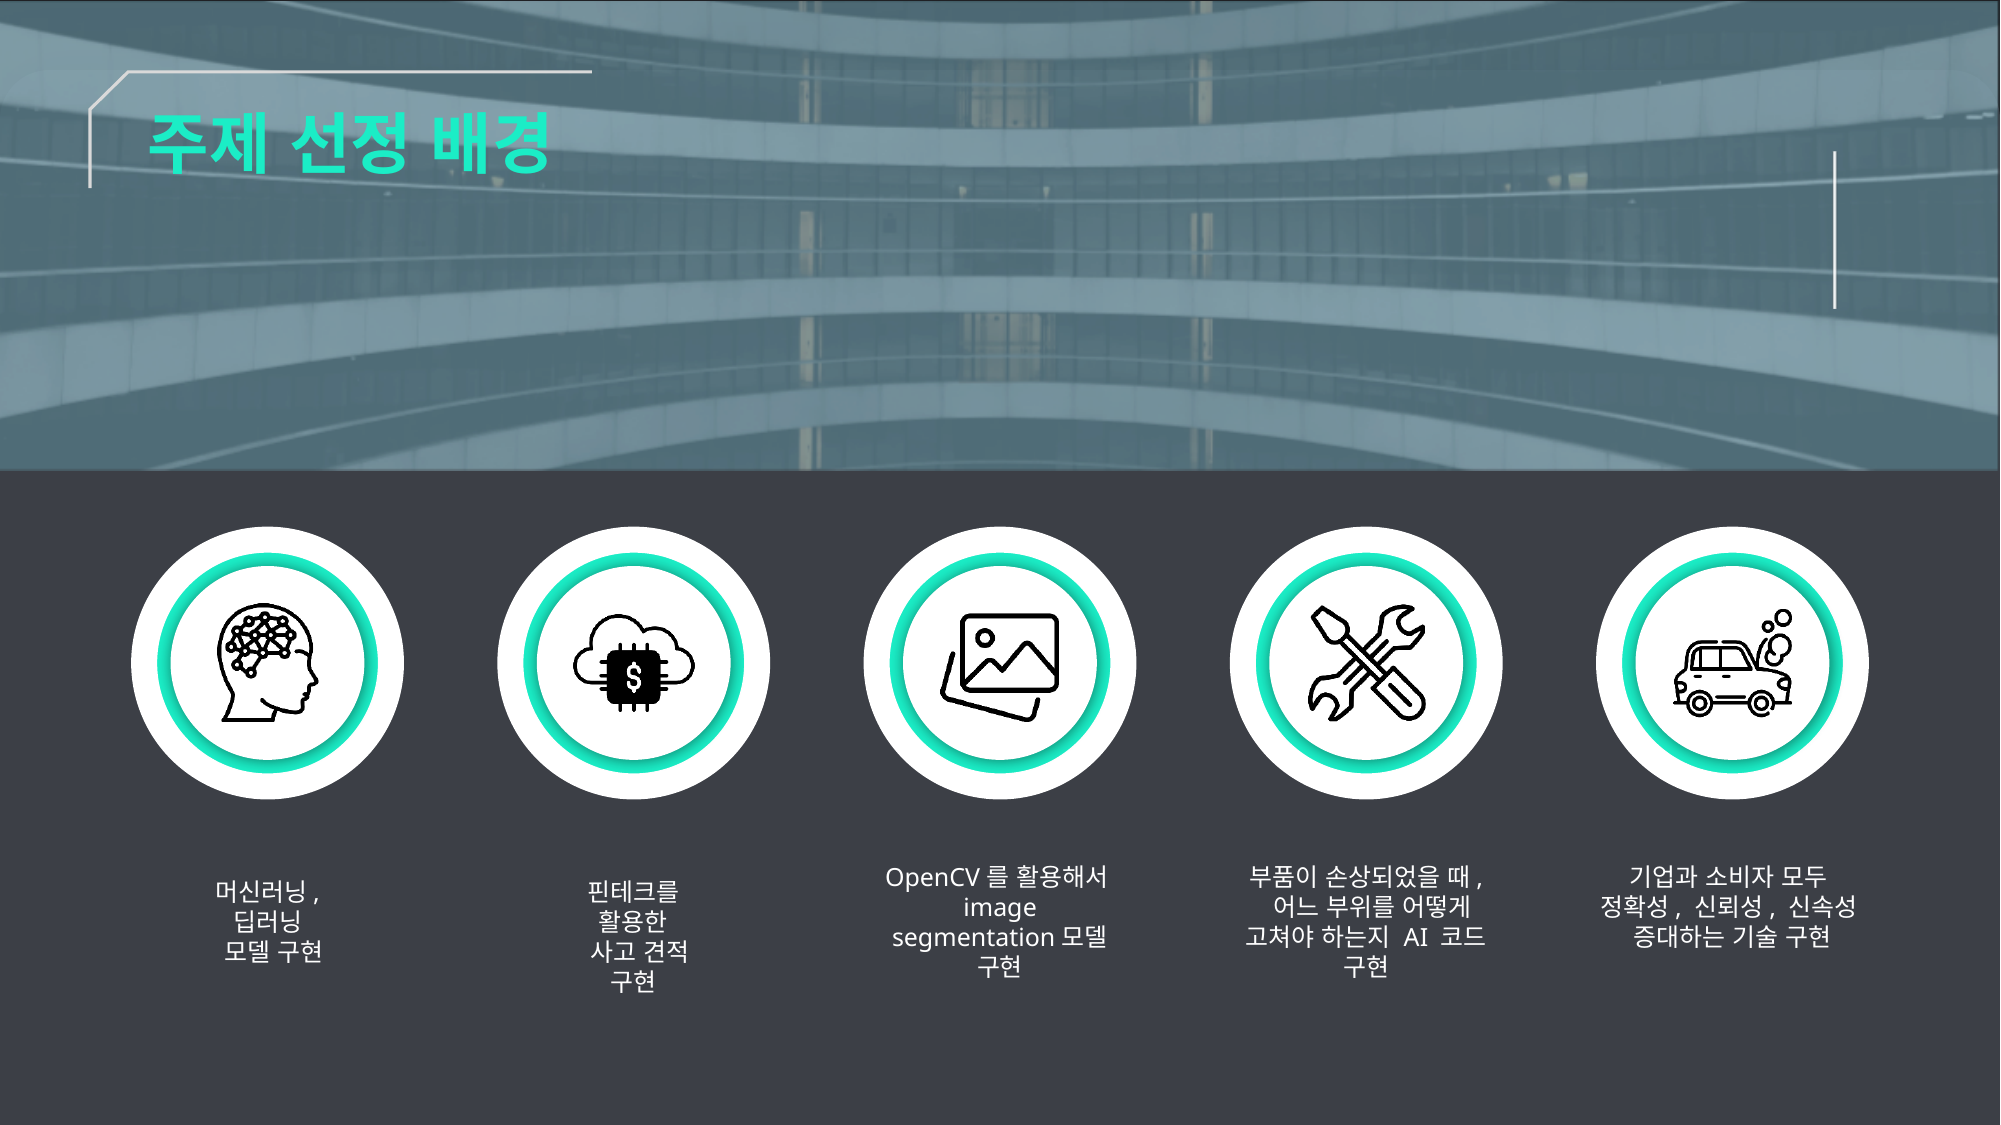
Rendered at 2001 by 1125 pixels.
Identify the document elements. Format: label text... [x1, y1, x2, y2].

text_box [144, 539, 1856, 787]
text_box OpenCV를 활용해서 image segmentation모델 구현 [863, 853, 1137, 989]
text_box 핀테크를 활용한 사고 견적 구현 [538, 868, 729, 1004]
text_box 부품이 손상되었을 때, 어느 부위를 어떻게 고쳐야 하는지 AI 코드 구현 [1220, 853, 1513, 989]
text_box 머신러닝, 딥러닝 모델 구현 [169, 869, 366, 974]
text_box 기업과 소비자 모두 정확성, 신뢰성, 신속성 증대하는 기술 구현 [1578, 853, 1887, 959]
text_box [0, 471, 2000, 1125]
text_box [89, 71, 592, 191]
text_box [1756, 223, 1914, 236]
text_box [0, 1, 2000, 471]
